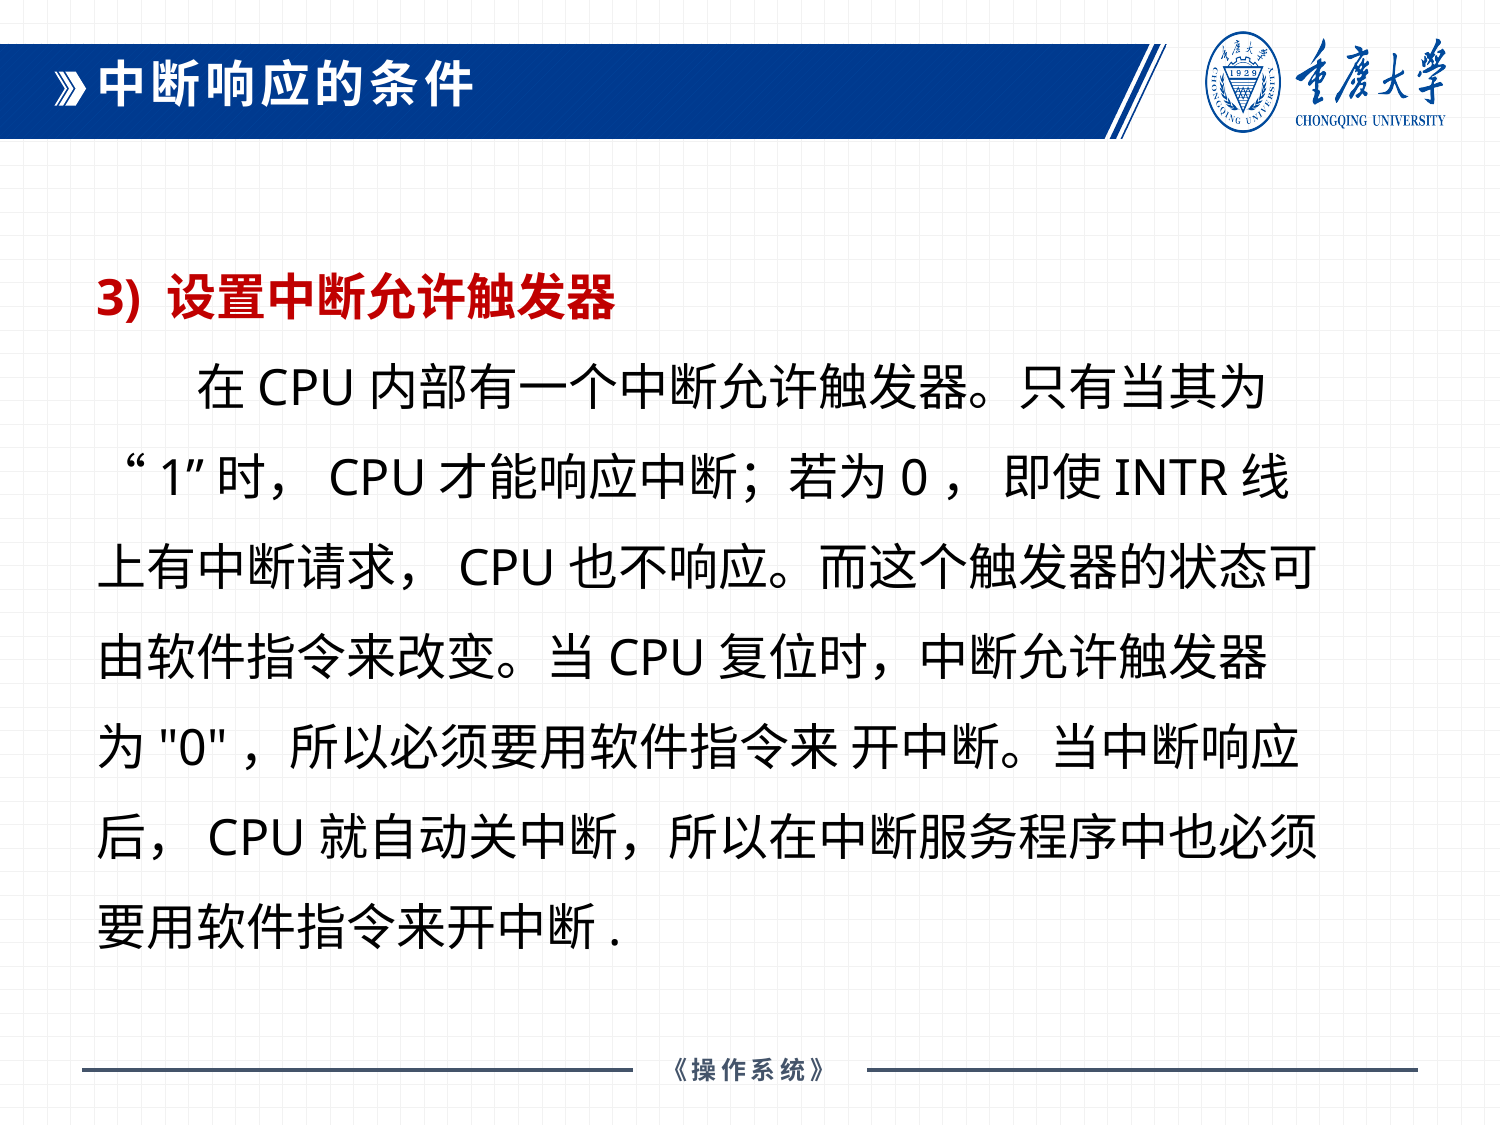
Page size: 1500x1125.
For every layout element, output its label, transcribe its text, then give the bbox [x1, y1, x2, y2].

text_box 3) 设置中断允许触发器 在CPU内部有一个中断允许触发器。只有当其为“1”时，CPU才能响应中断；若为0， 即使INTR线上有中断请求，CPU也不响应。而这个触发器的状态可由软件指令来改变。当CPU复位时，中断允许触发器为"0"，所以必须要用软件指令来 开中断。当中断响应后，CPU就自动关中断，所以在中断服务程序中也必须要用软件指令来开中断. [81, 228, 1355, 1038]
list 中断响应的条件 [81, 51, 1017, 228]
picture [1205, 31, 1446, 133]
